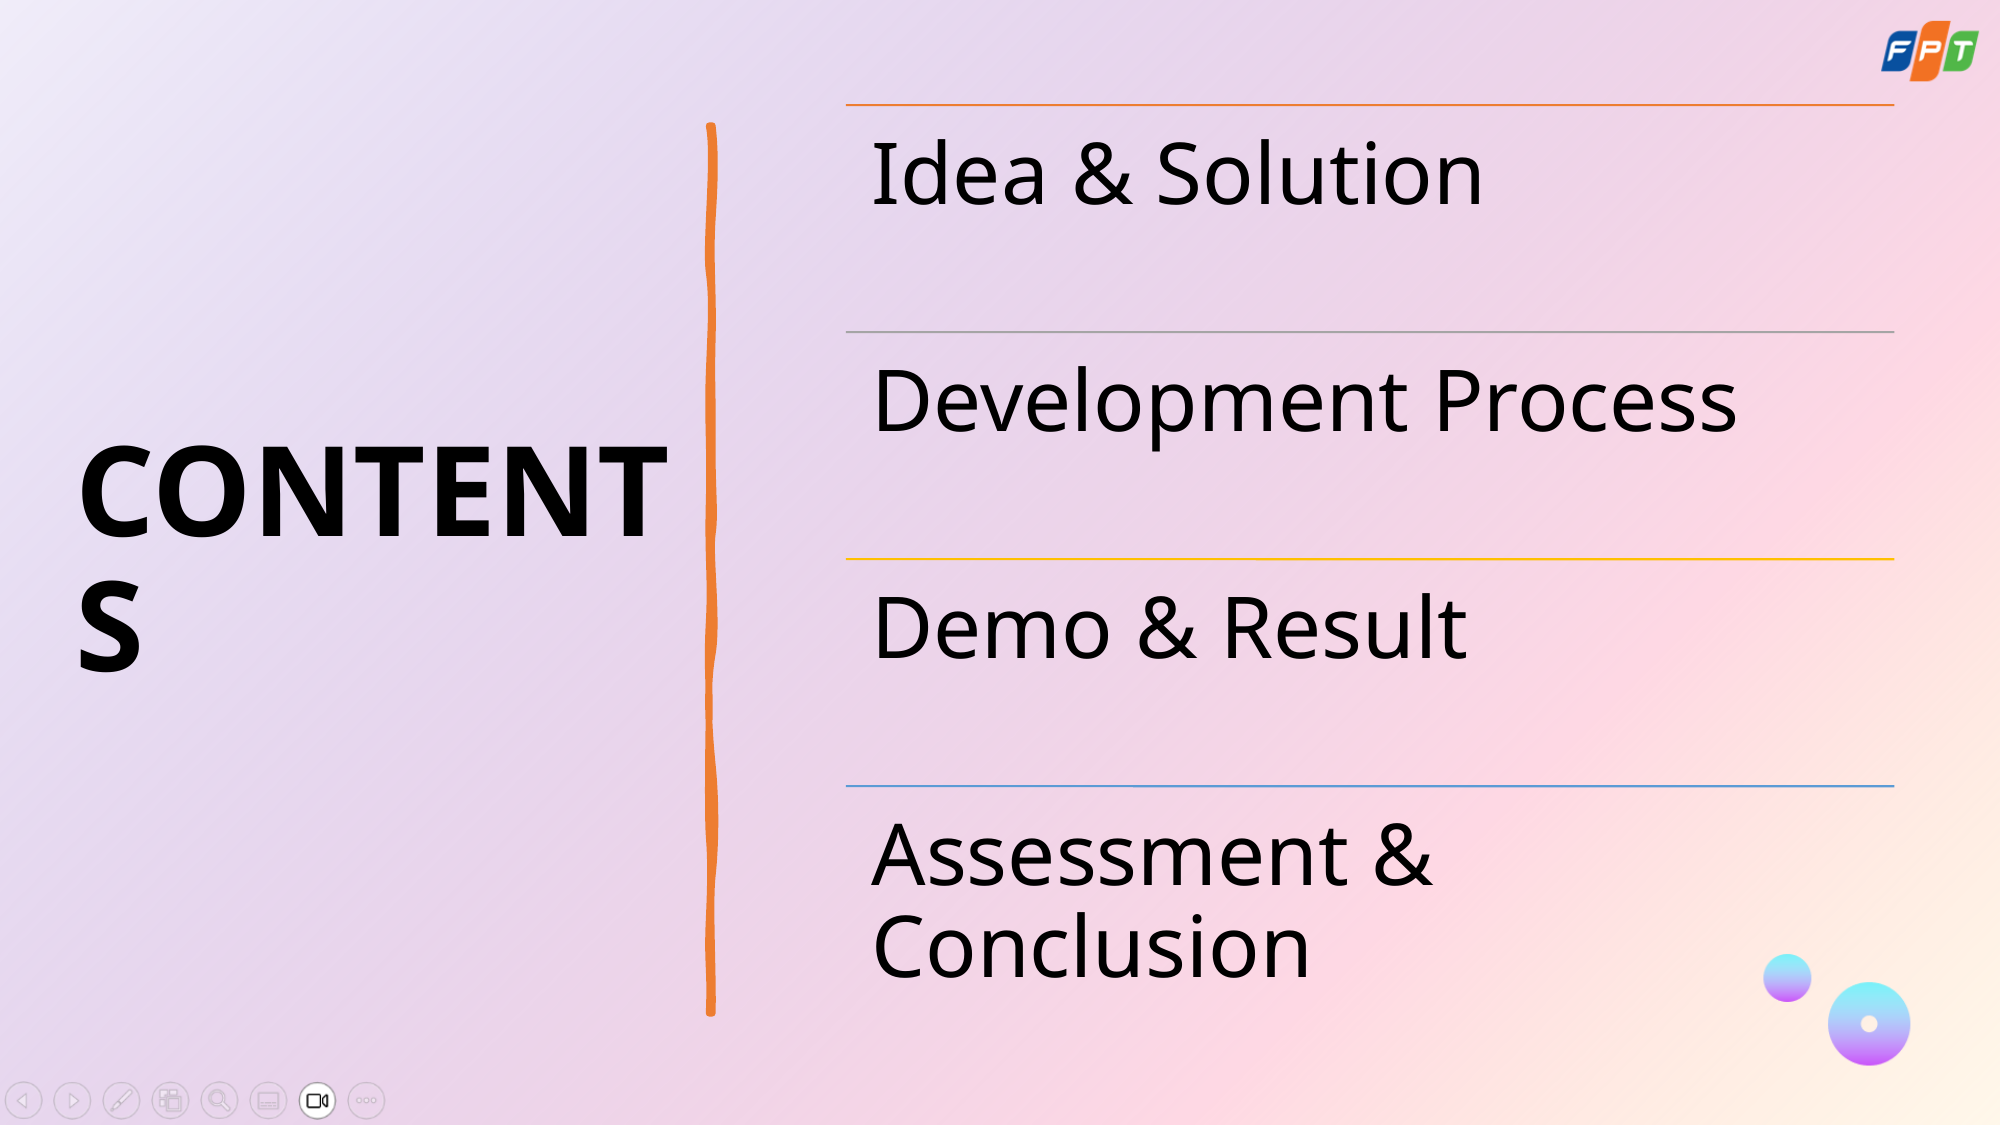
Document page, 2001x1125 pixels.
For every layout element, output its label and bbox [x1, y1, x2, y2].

list [845, 105, 1895, 1014]
picture [0, 0, 2000, 1125]
